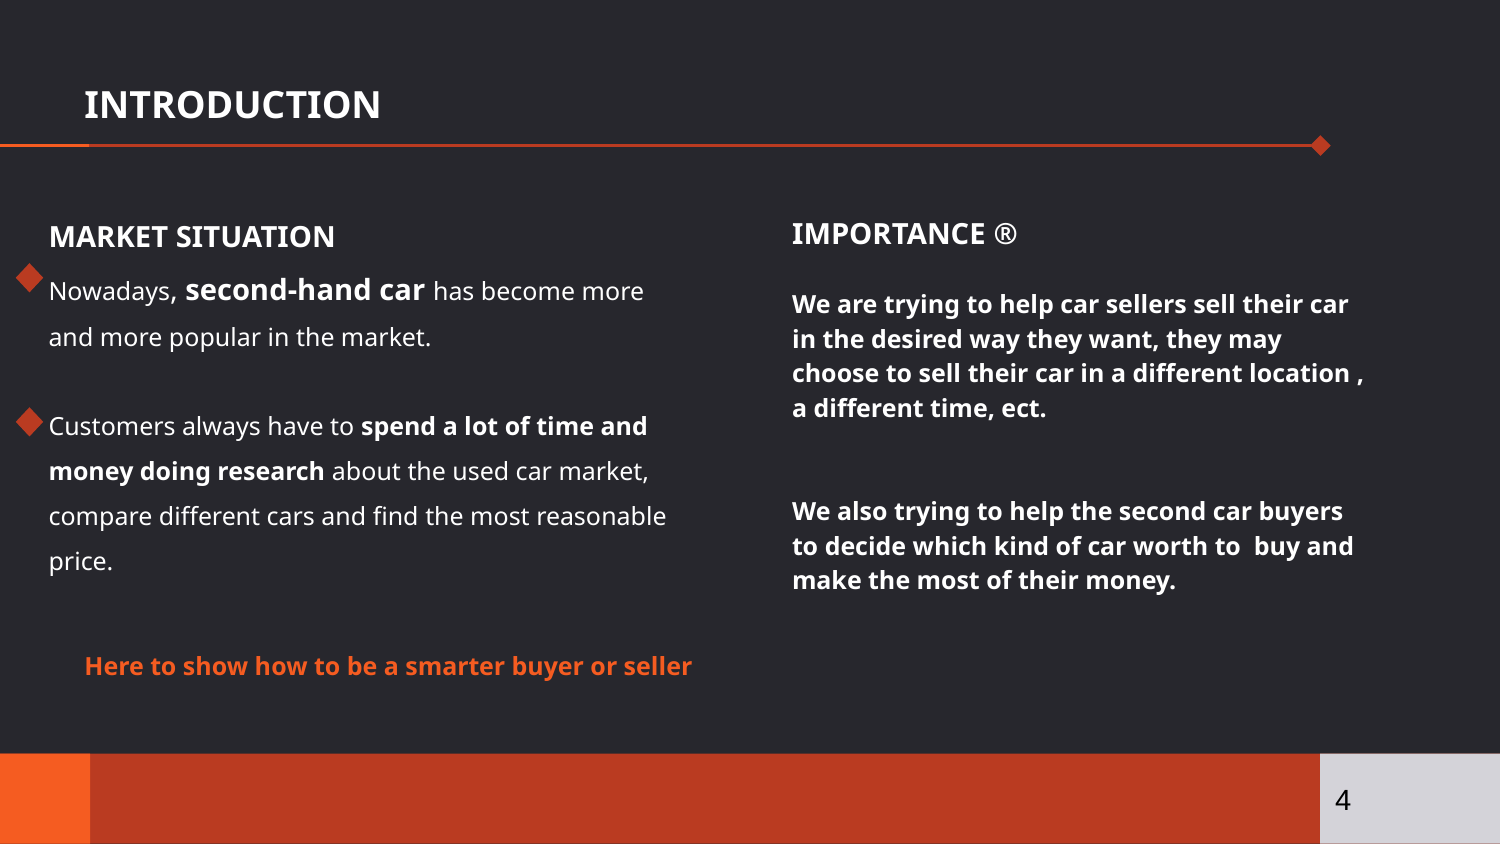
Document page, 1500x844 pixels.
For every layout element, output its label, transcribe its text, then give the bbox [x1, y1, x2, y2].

title INTRODUCTION [69, 50, 1300, 141]
list Here to show how to be a smarter buyer or seller [69, 631, 1300, 819]
list IMPORTANCE ® We are trying to help car sellers sell their car in the desired way they want, they may choose to sell their car in a different location , a different time, ect. We also trying to help the second car buyers to decide which kind of car worth to buy and make the most of their money. [776, 182, 1385, 669]
text_box [14, 405, 45, 439]
list MARKET SITUATION Nowadays, second-hand car has become more and more popular in the market. Customers always have to spend a lot of time and money doing research about the used car market, compare different cars and find the most reasonable price. [33, 186, 703, 619]
text_box [14, 261, 45, 295]
slide_number 4 [1320, 753, 1500, 844]
